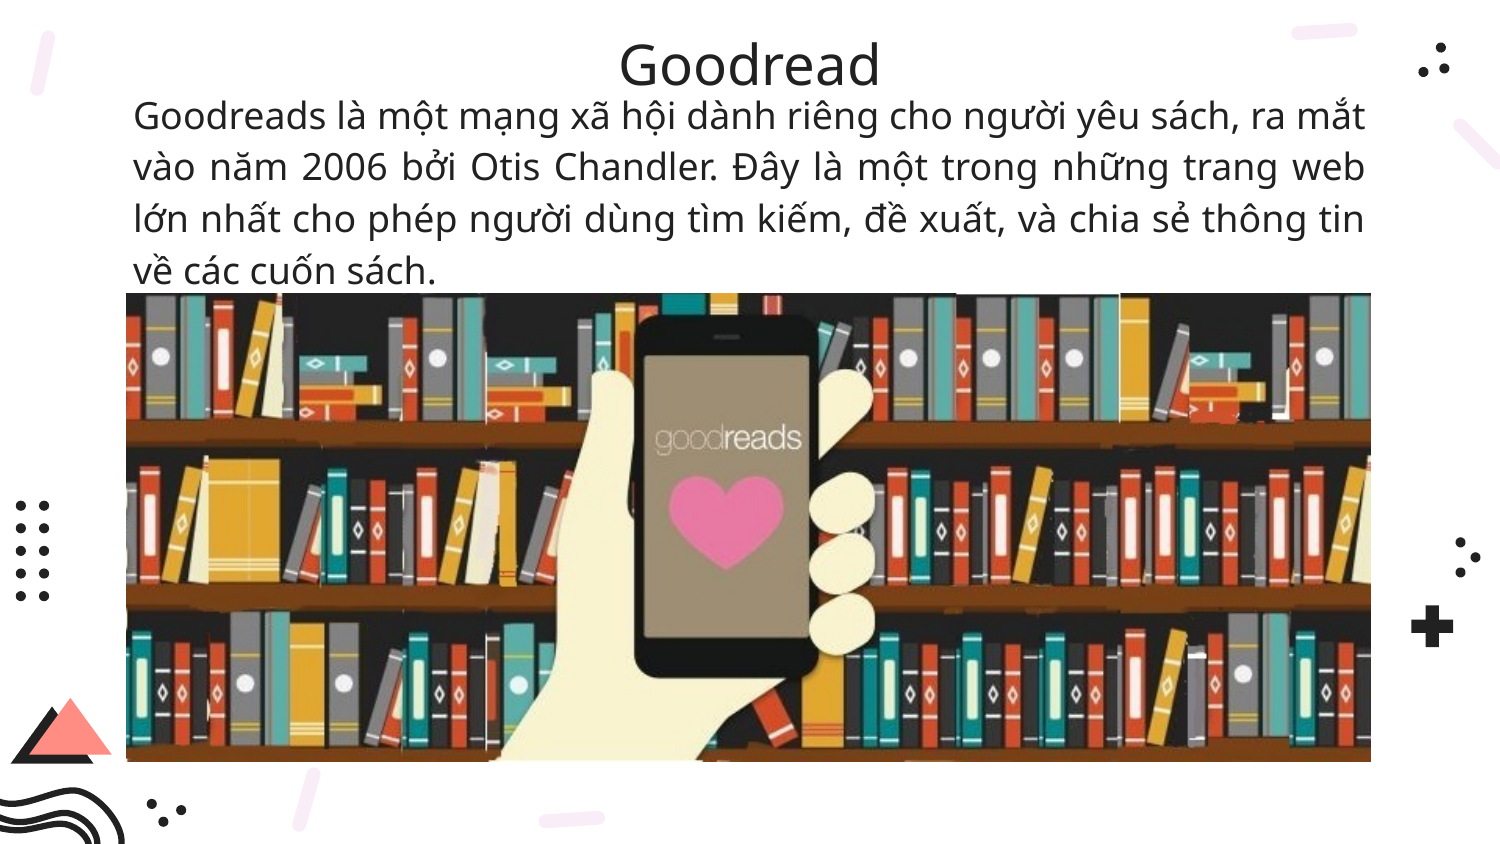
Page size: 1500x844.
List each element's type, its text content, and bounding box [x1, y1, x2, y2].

title Goodread [118, 4, 1382, 69]
subtitle Goodreads là một mạng xã hội dành riêng cho người yêu sách, ra mắt vào năm 2006 bởi Otis Chandler. Đây là một trong những trang web lớn nhất cho phép người dùng tìm kiếm, đề xuất, và chia sẻ thông tin về các cuốn sách. [118, 69, 1382, 293]
picture [126, 293, 1371, 763]
